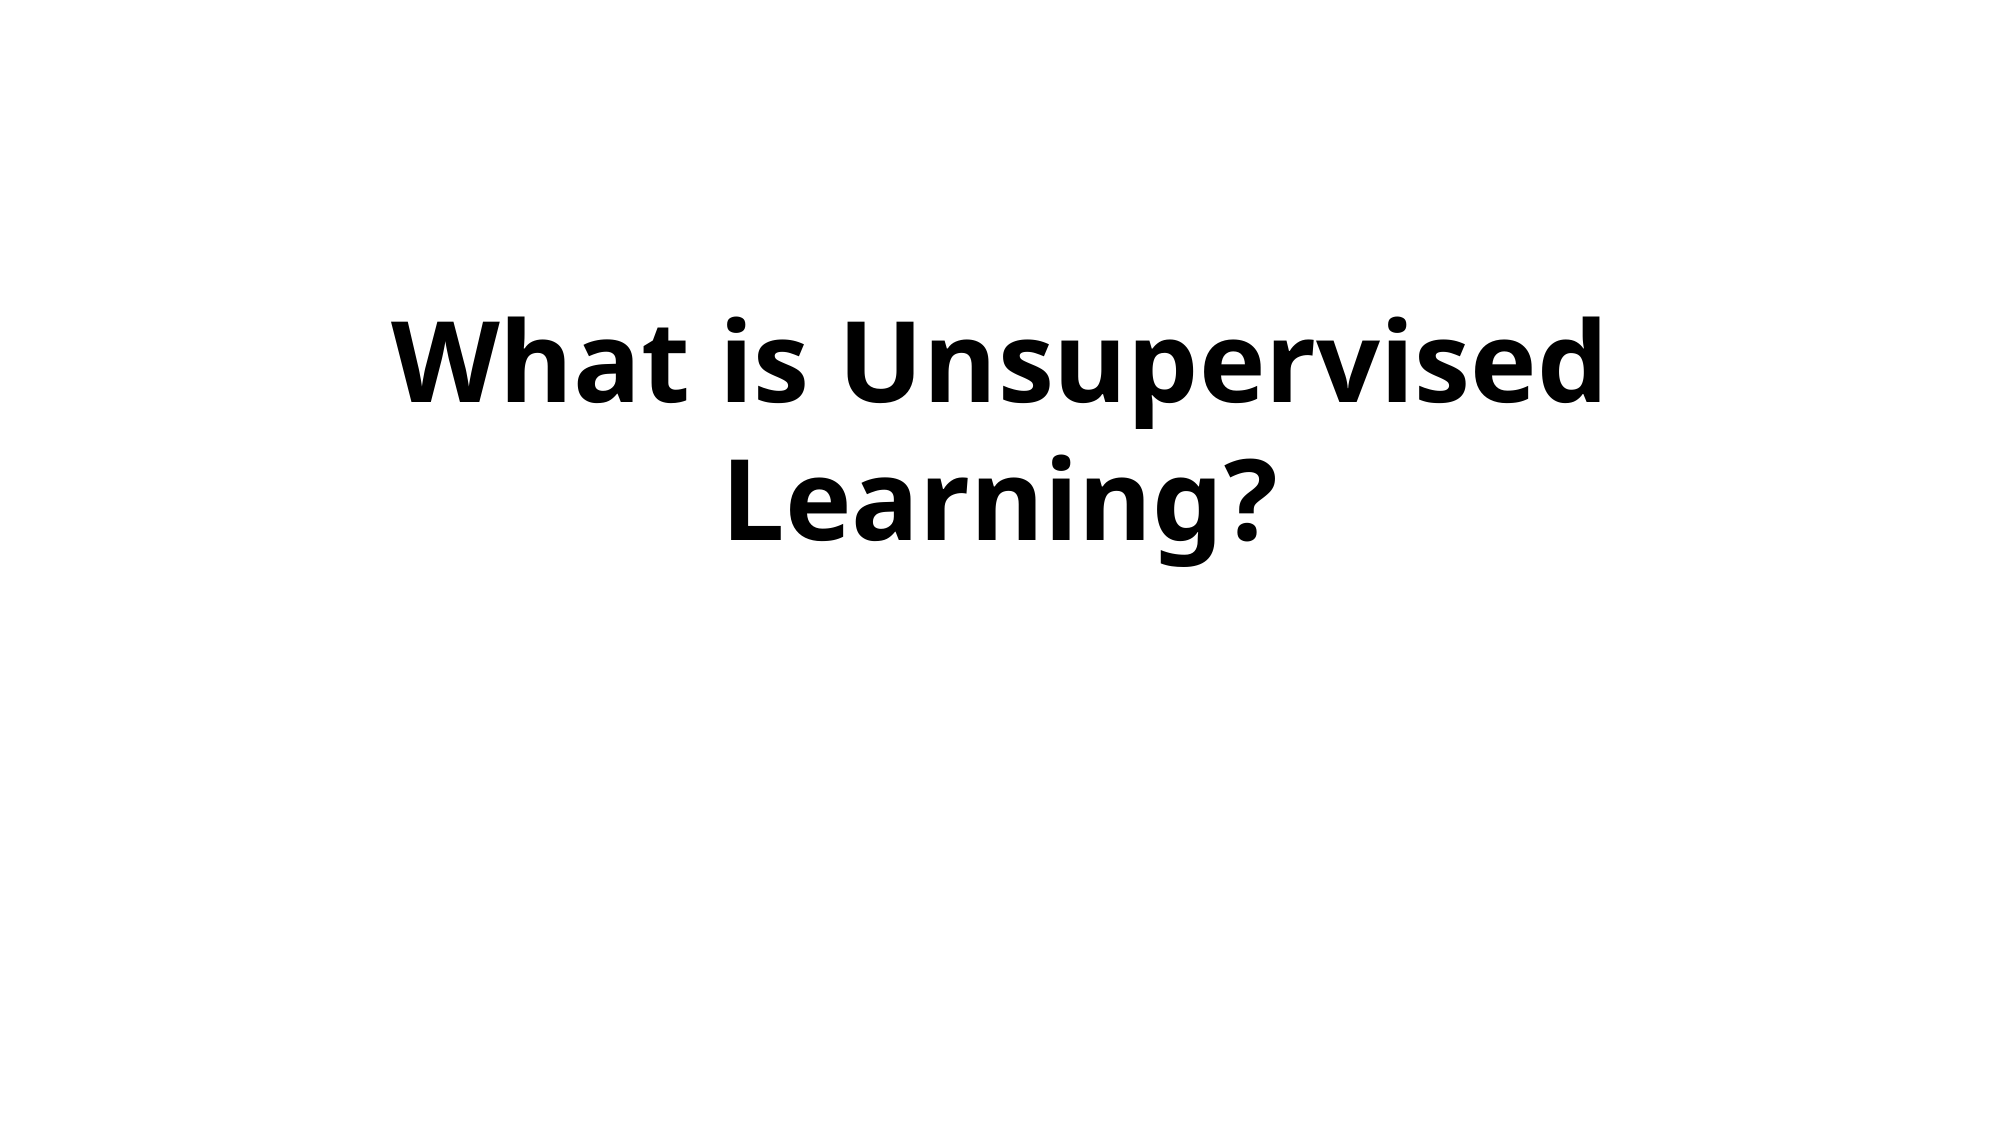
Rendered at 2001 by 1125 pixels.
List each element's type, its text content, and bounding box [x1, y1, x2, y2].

title What is Unsupervised Learning? [249, 184, 1750, 576]
